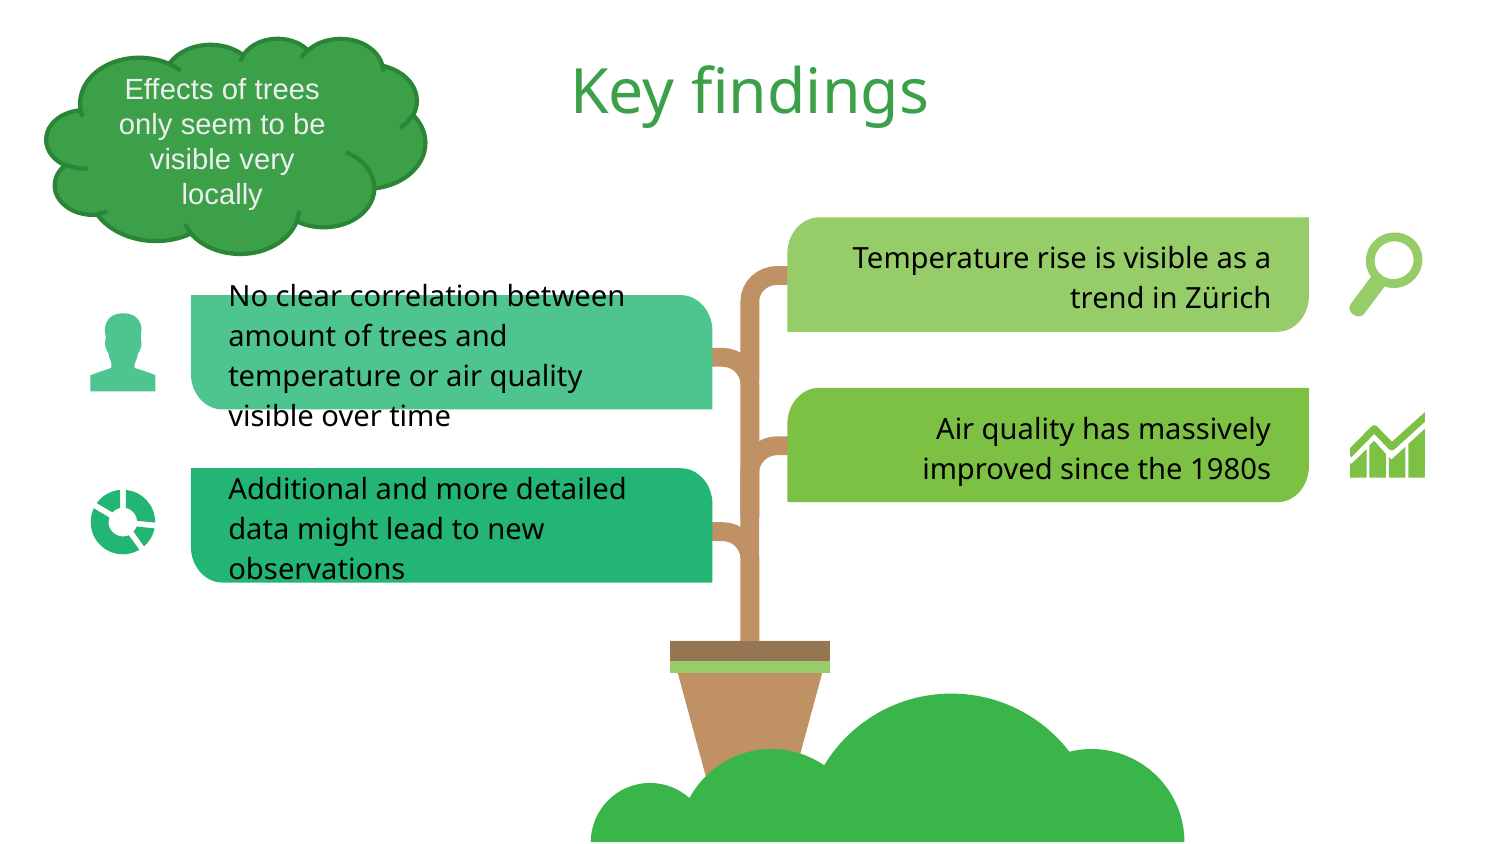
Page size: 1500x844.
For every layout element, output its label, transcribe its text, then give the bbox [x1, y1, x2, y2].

text_box Temperature rise is visible as a trend in Zürich [787, 217, 1309, 332]
text_box [90, 313, 156, 392]
text_box Air quality has massively improved since the 1980s [812, 387, 1309, 503]
text_box Additional and more detailed data might lead to new observations [190, 468, 574, 583]
text_box No clear correlation between amount of trees and temperature or air quality visible over time [190, 295, 574, 410]
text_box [579, 275, 808, 693]
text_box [1349, 412, 1426, 478]
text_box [669, 640, 831, 777]
title Key findings [375, 48, 1290, 128]
text_box [590, 693, 1185, 843]
text_box [1349, 232, 1423, 317]
text_box Effects of trees only seem to be visible very locally [44, 36, 428, 257]
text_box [90, 489, 156, 555]
